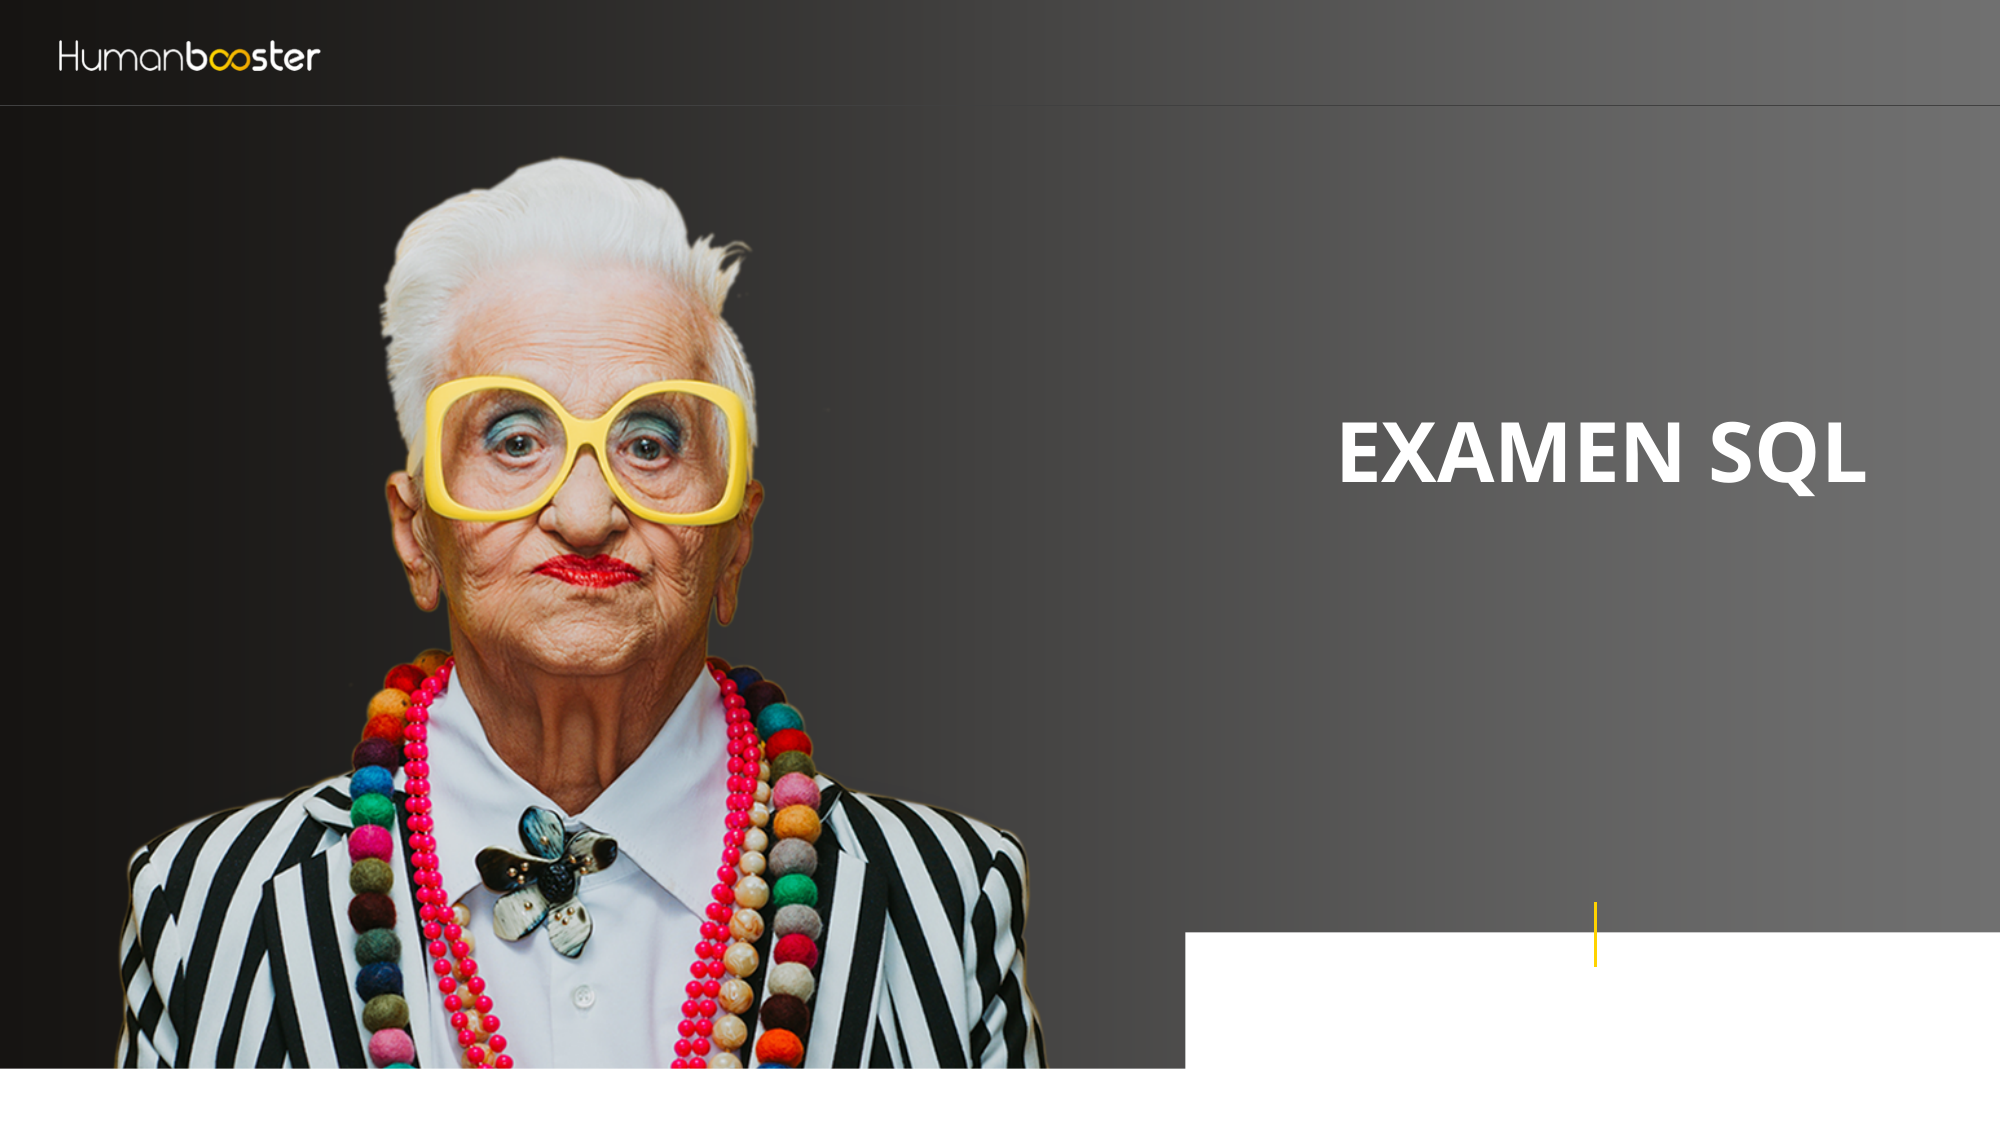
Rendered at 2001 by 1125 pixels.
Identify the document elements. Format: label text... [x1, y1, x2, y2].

title Examen SQL [907, 345, 1884, 566]
picture [0, 0, 2000, 105]
picture [0, 106, 2000, 1068]
